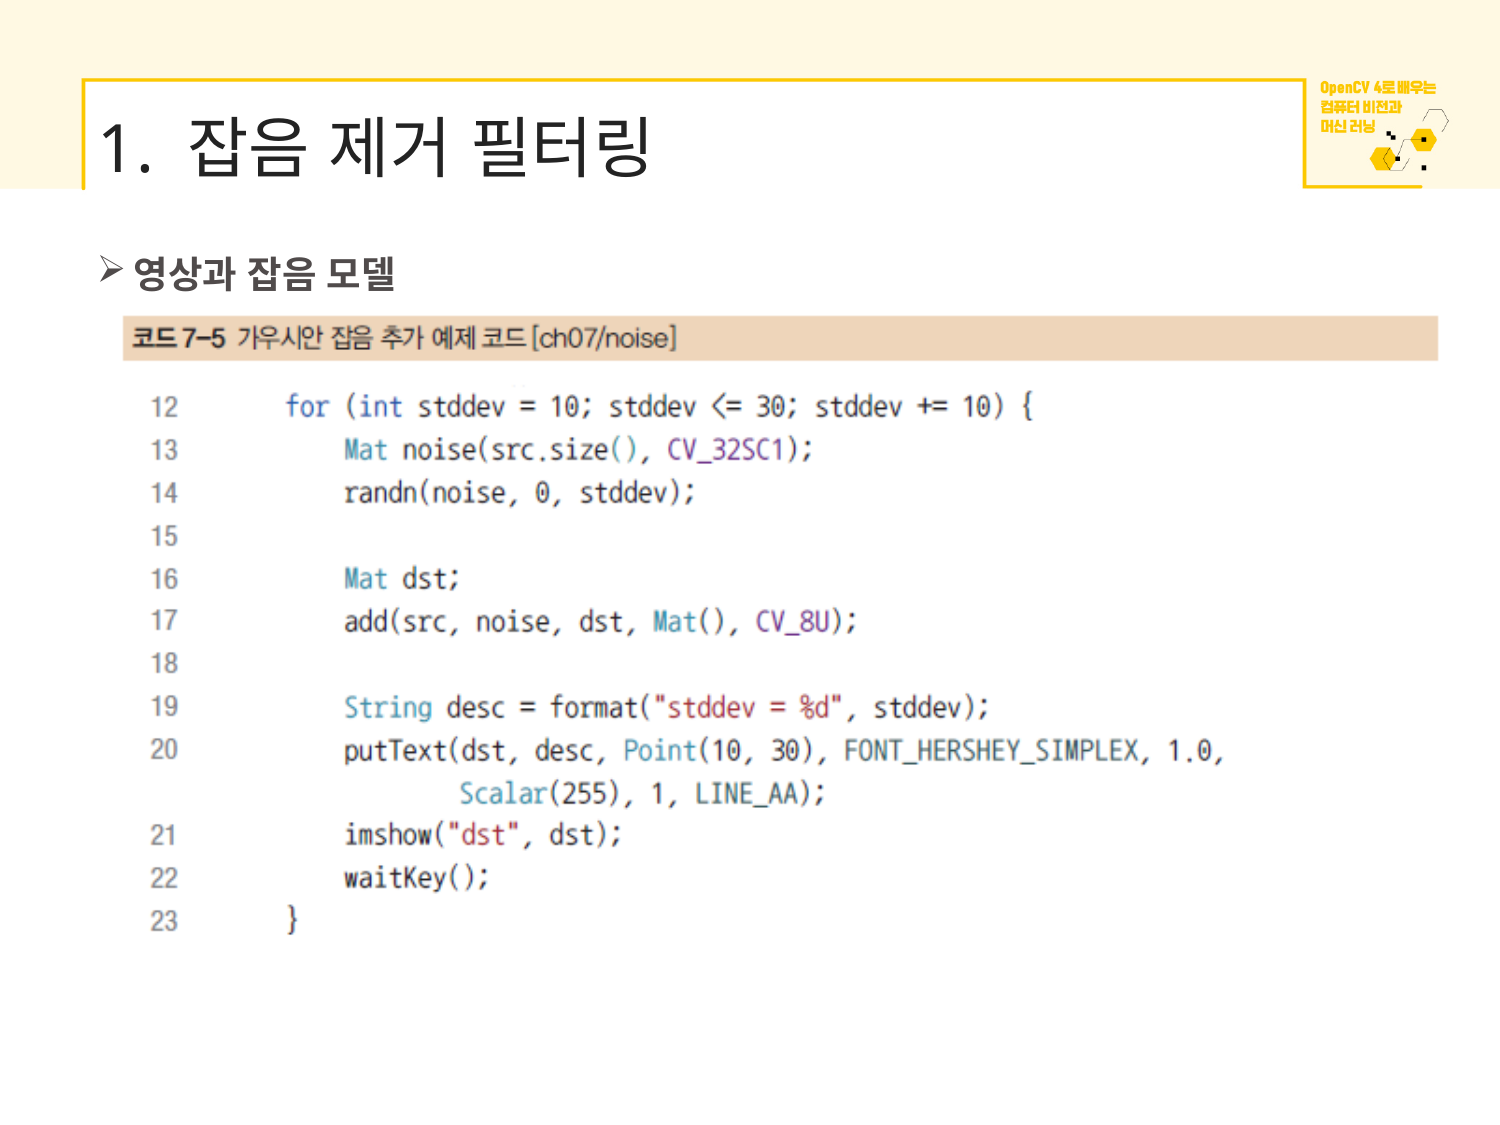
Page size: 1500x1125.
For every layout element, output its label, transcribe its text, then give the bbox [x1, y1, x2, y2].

list 영상과 잡음 모델 [81, 239, 1412, 1054]
picture [0, 0, 1500, 1125]
title 1. 잡음 제거 필터링 [82, 61, 1413, 193]
